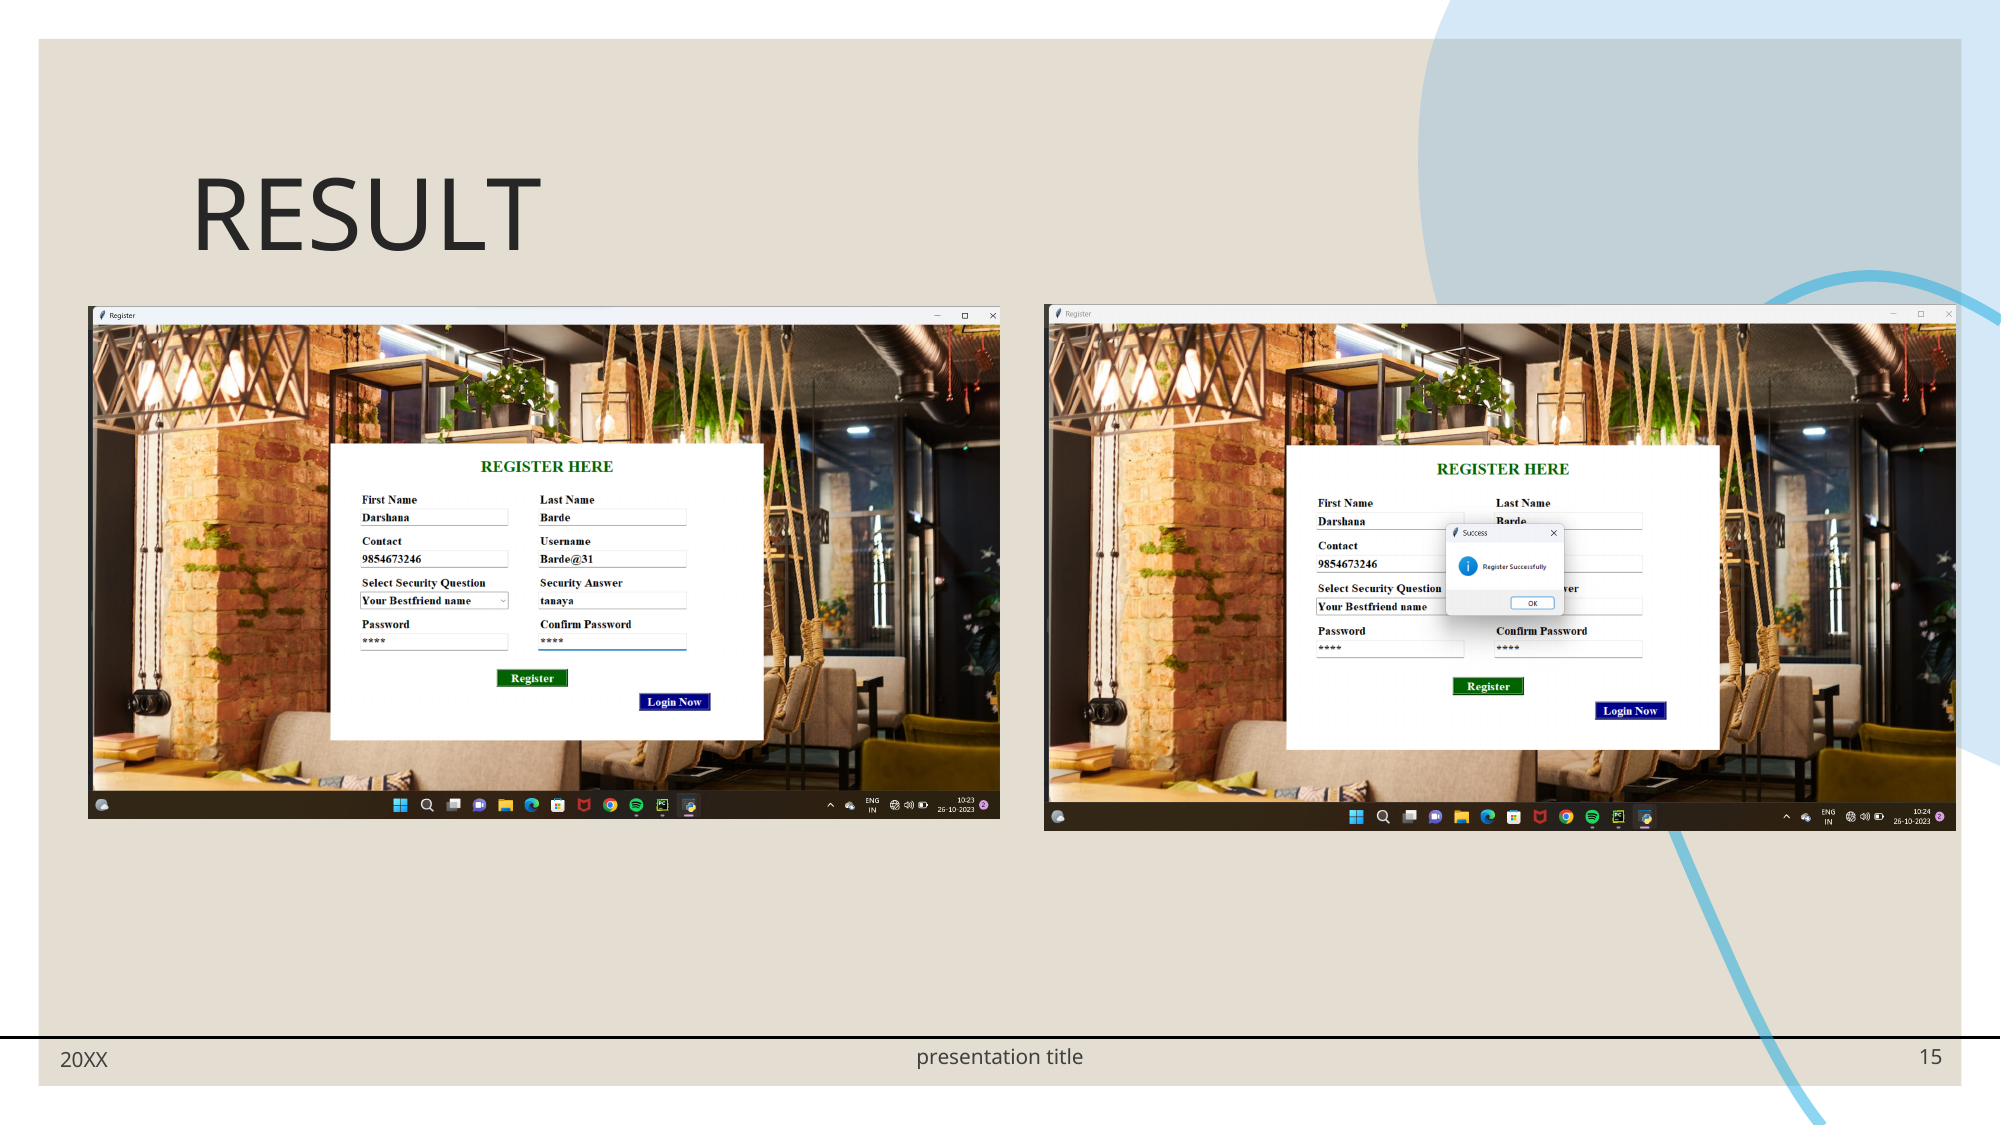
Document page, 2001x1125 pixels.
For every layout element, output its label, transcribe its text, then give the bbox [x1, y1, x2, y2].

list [88, 306, 1000, 819]
picture [1044, 304, 1956, 831]
slide_number 20XX [45, 1034, 495, 1080]
footer presentation title [572, 1034, 1428, 1080]
title RESULT [174, 105, 1825, 331]
slide_number 15 [1717, 1034, 1958, 1080]
